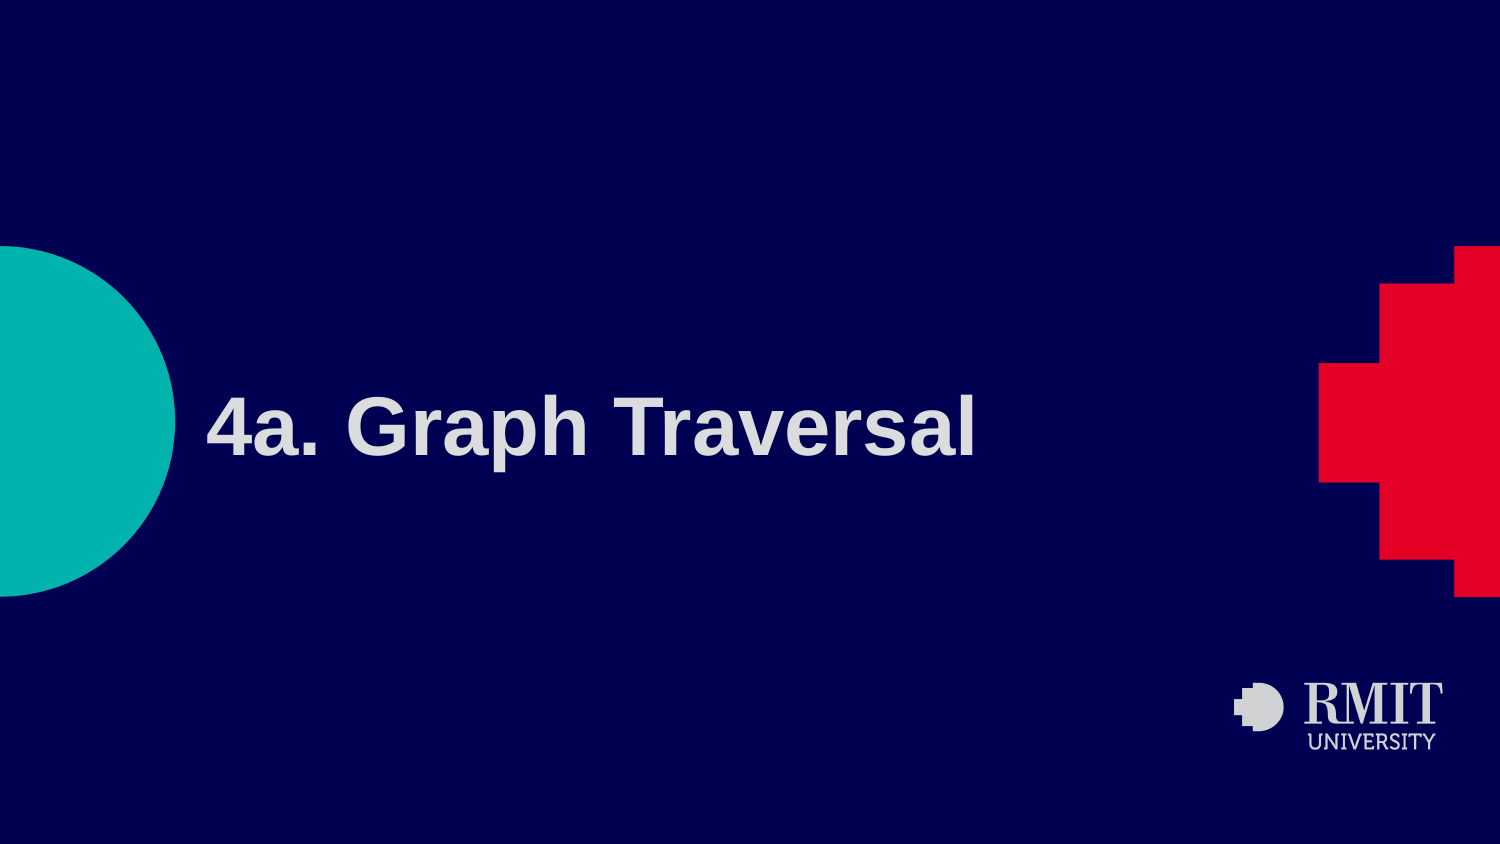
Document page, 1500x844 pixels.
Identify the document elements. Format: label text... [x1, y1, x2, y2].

title 4a. Graph Traversal [191, 305, 1297, 539]
picture [0, 0, 1500, 844]
